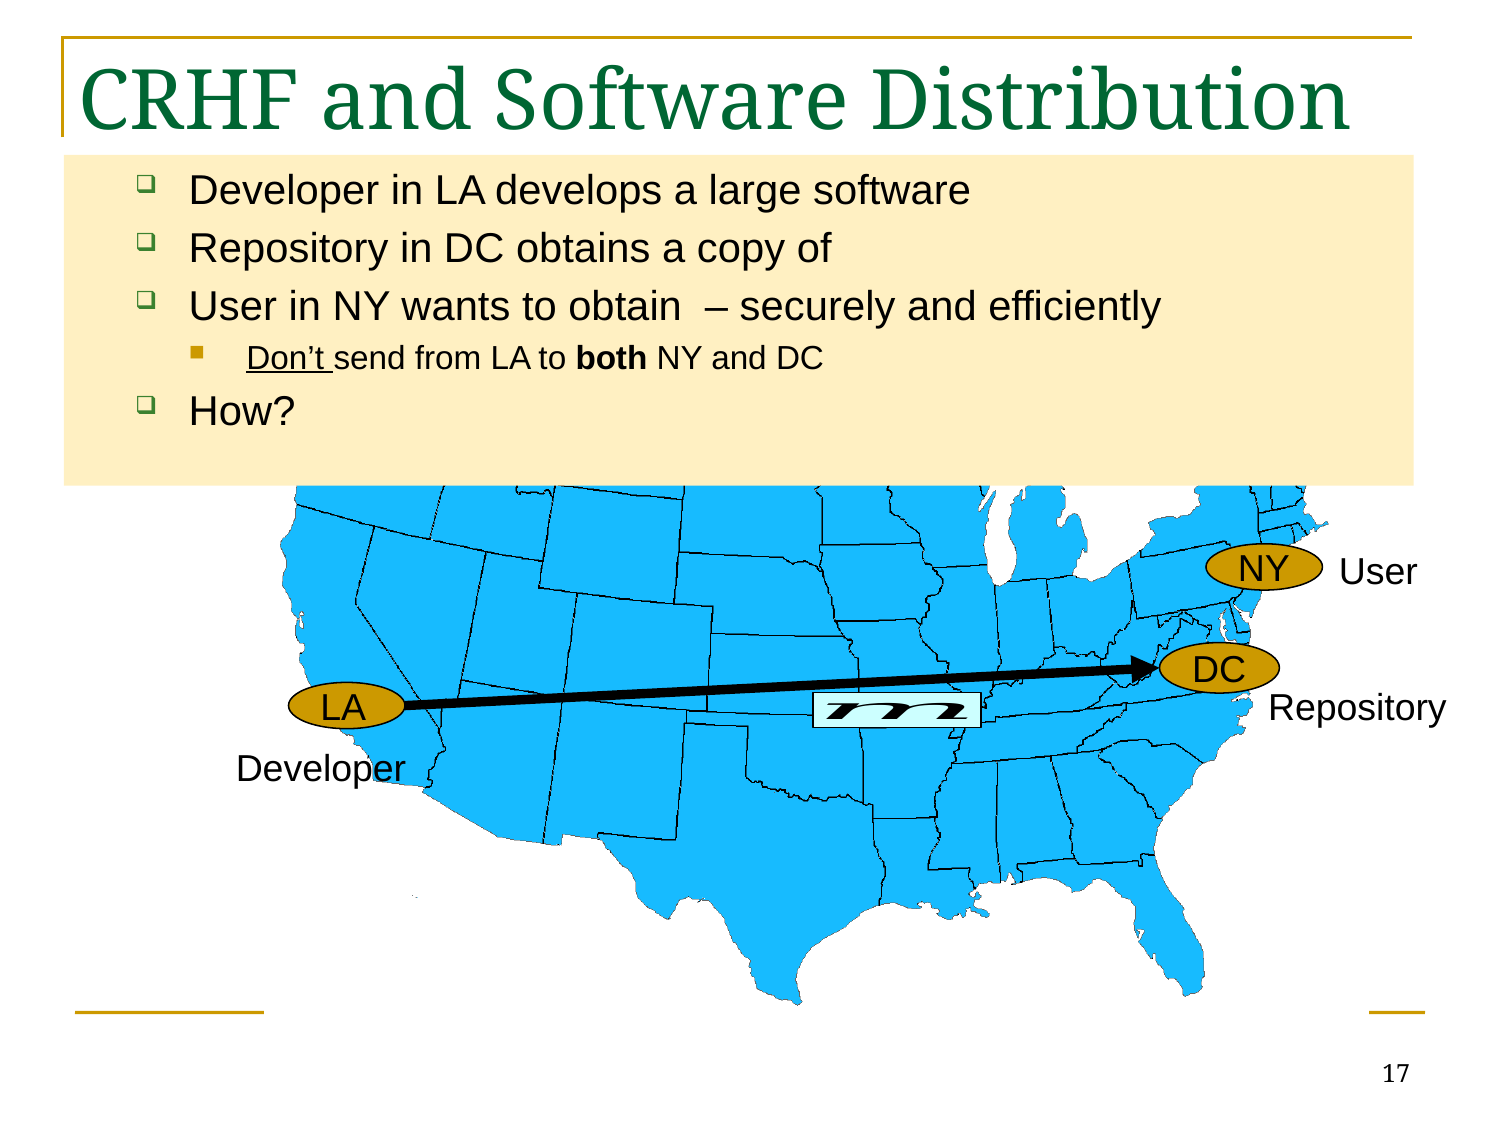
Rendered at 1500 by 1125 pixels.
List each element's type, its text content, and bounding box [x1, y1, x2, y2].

text_box Developer [220, 736, 259, 797]
picture [264, 309, 1369, 1028]
text_box Repository [1373, 675, 1462, 736]
slide_number 17 [1074, 1024, 1425, 1100]
text_box User [1373, 539, 1433, 599]
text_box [404, 667, 1160, 706]
title CRHF and Software Distribution [63, 39, 1425, 168]
